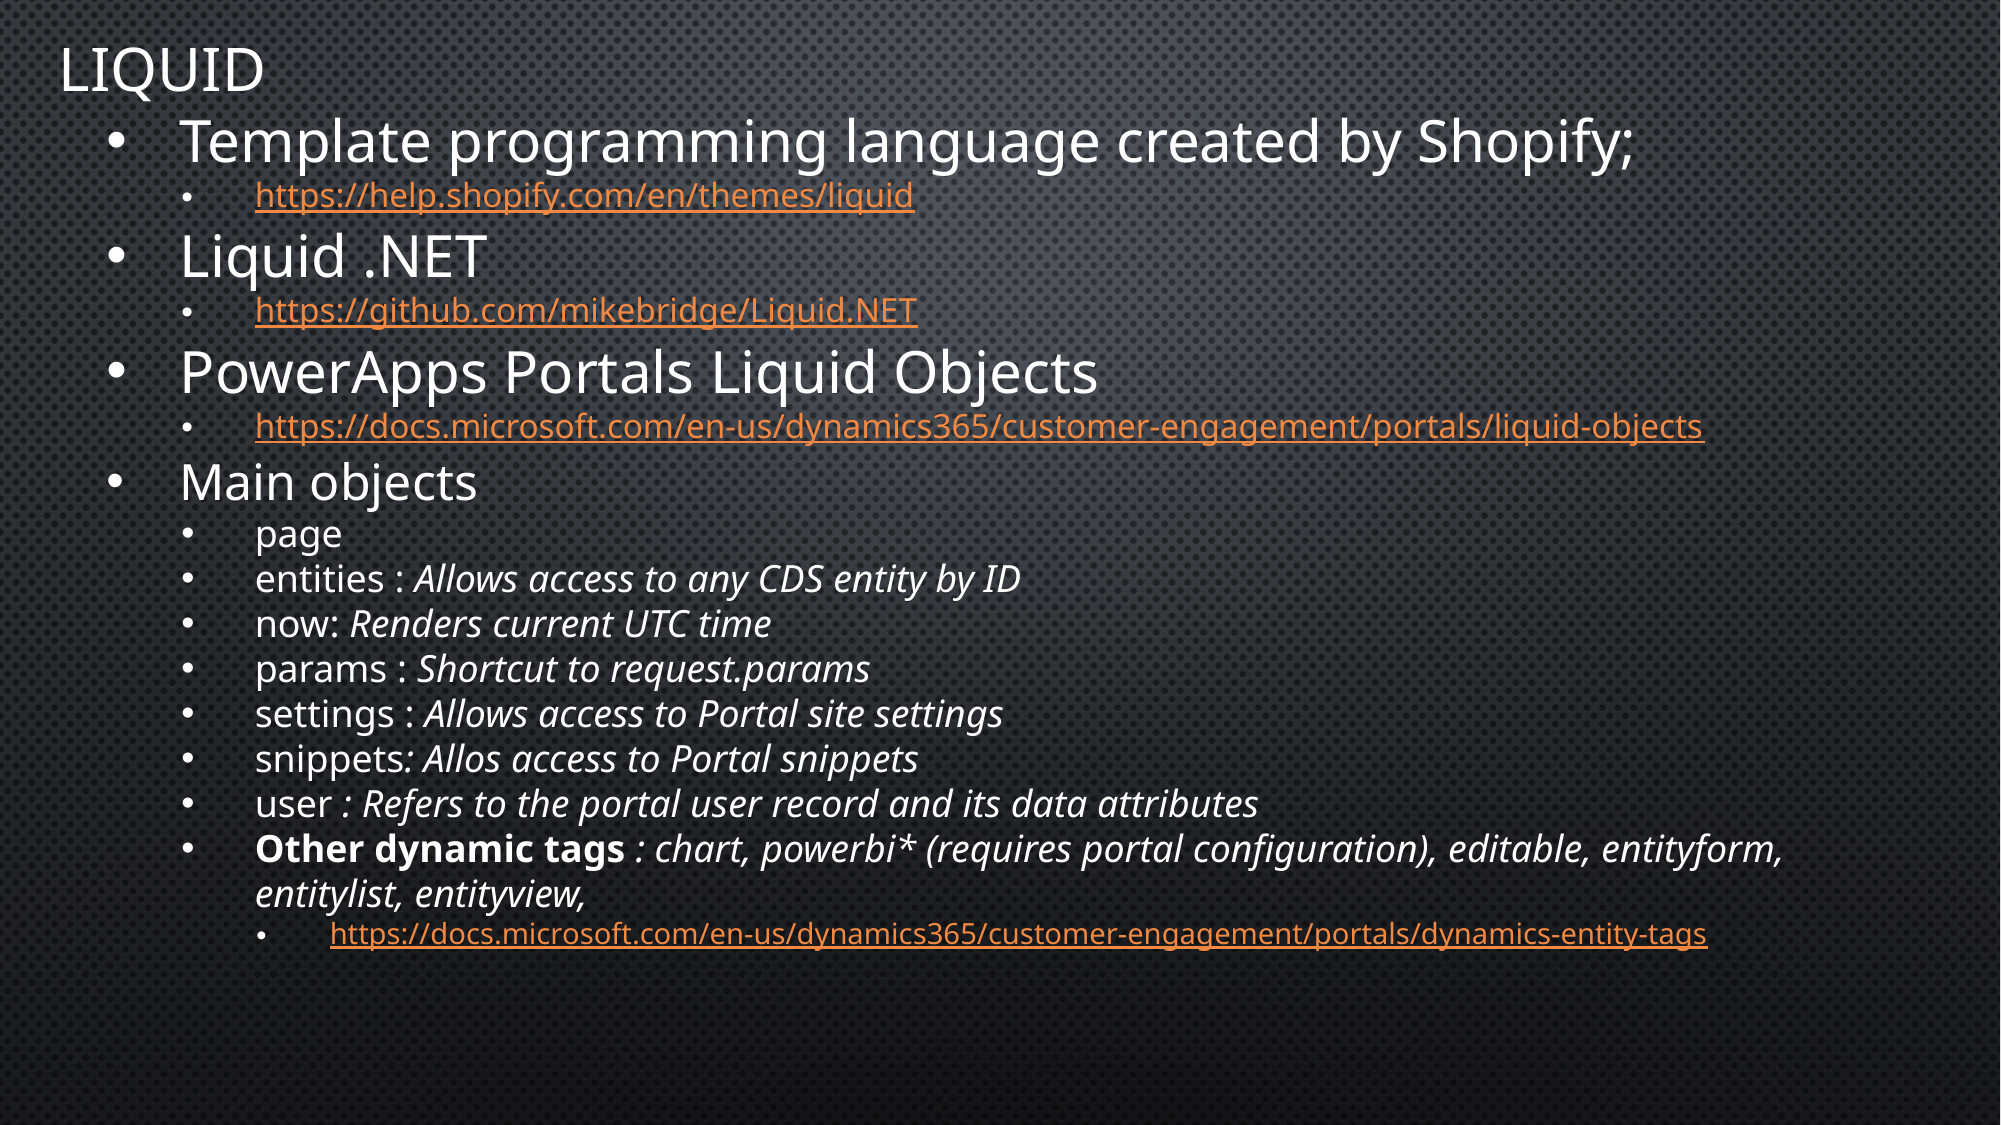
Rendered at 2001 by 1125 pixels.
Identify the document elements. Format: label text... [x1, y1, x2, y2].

text_box [975, 537, 1025, 587]
title Liquid [43, 23, 1956, 171]
text_box Template programming language created by Shopify; https://help.shopify.com/en/themes/liquid Liquid .NET https://github.com/mikebridge/Liquid.NET PowerApps Portals Liquid Objects https://docs.microsoft.com/en-us/dynamics365/customer-engagement/portals/liquid-objects Main objects page entities : Allows access to any CDS entity by ID now: Renders current UTC time params : Shortcut to request.params settings : Allows access to Portal site settings snippets: Allos access to Portal snippets user : Refers to the portal user record and its data attributes Other dynamic tags : chart, powerbi* (requires portal configuration), editable, entityform, entitylist, entityview, https://docs.microsoft.com/en-us/dynamics365/customer-engagement/portals/dynamics-entity-tags [91, 97, 1909, 453]
